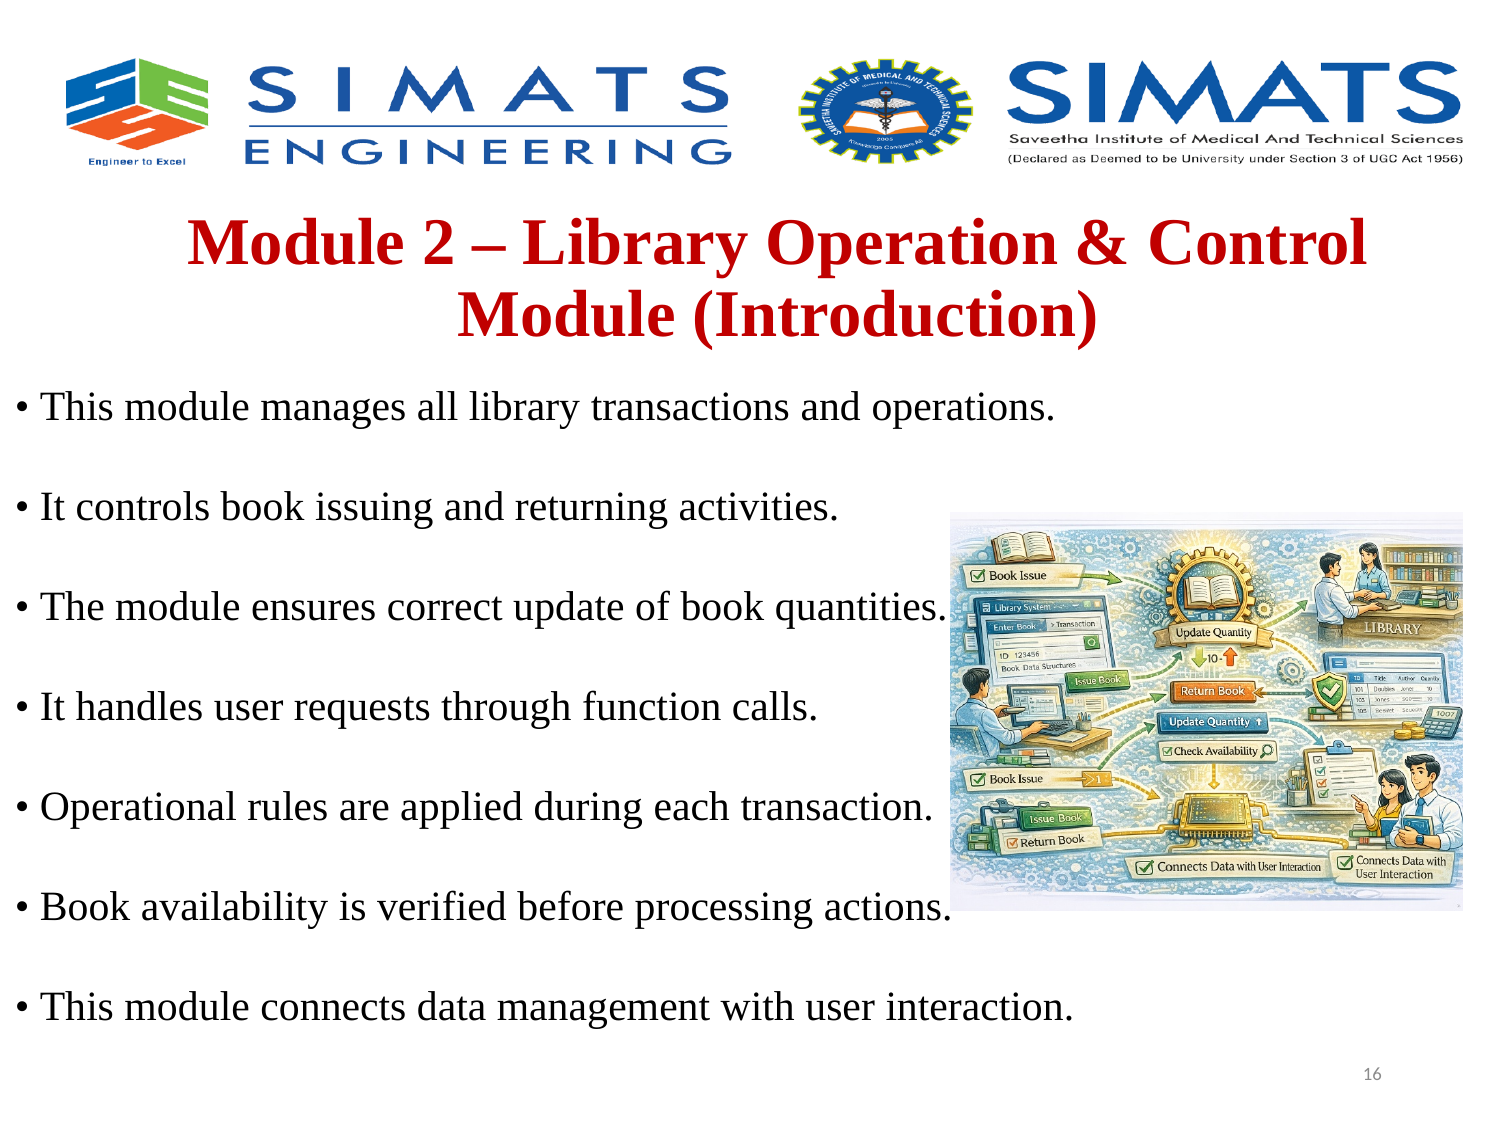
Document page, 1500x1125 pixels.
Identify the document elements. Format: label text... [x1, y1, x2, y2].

picture [949, 512, 1463, 911]
picture [66, 58, 1463, 166]
slide_number 16 [1059, 1042, 1397, 1103]
text_box • This module manages all library transactions and operations. • It controls book issuing and returning activities. • The module ensures correct update of book quantities. • It handles user requests through function calls. • Operational rules are applied during each transaction. • Book availability is verified before processing actions. • This module connects data management with user interaction. [0, 371, 1314, 1037]
title Module 2 – Library Operation & Control Module (Introduction) [94, 214, 1463, 344]
